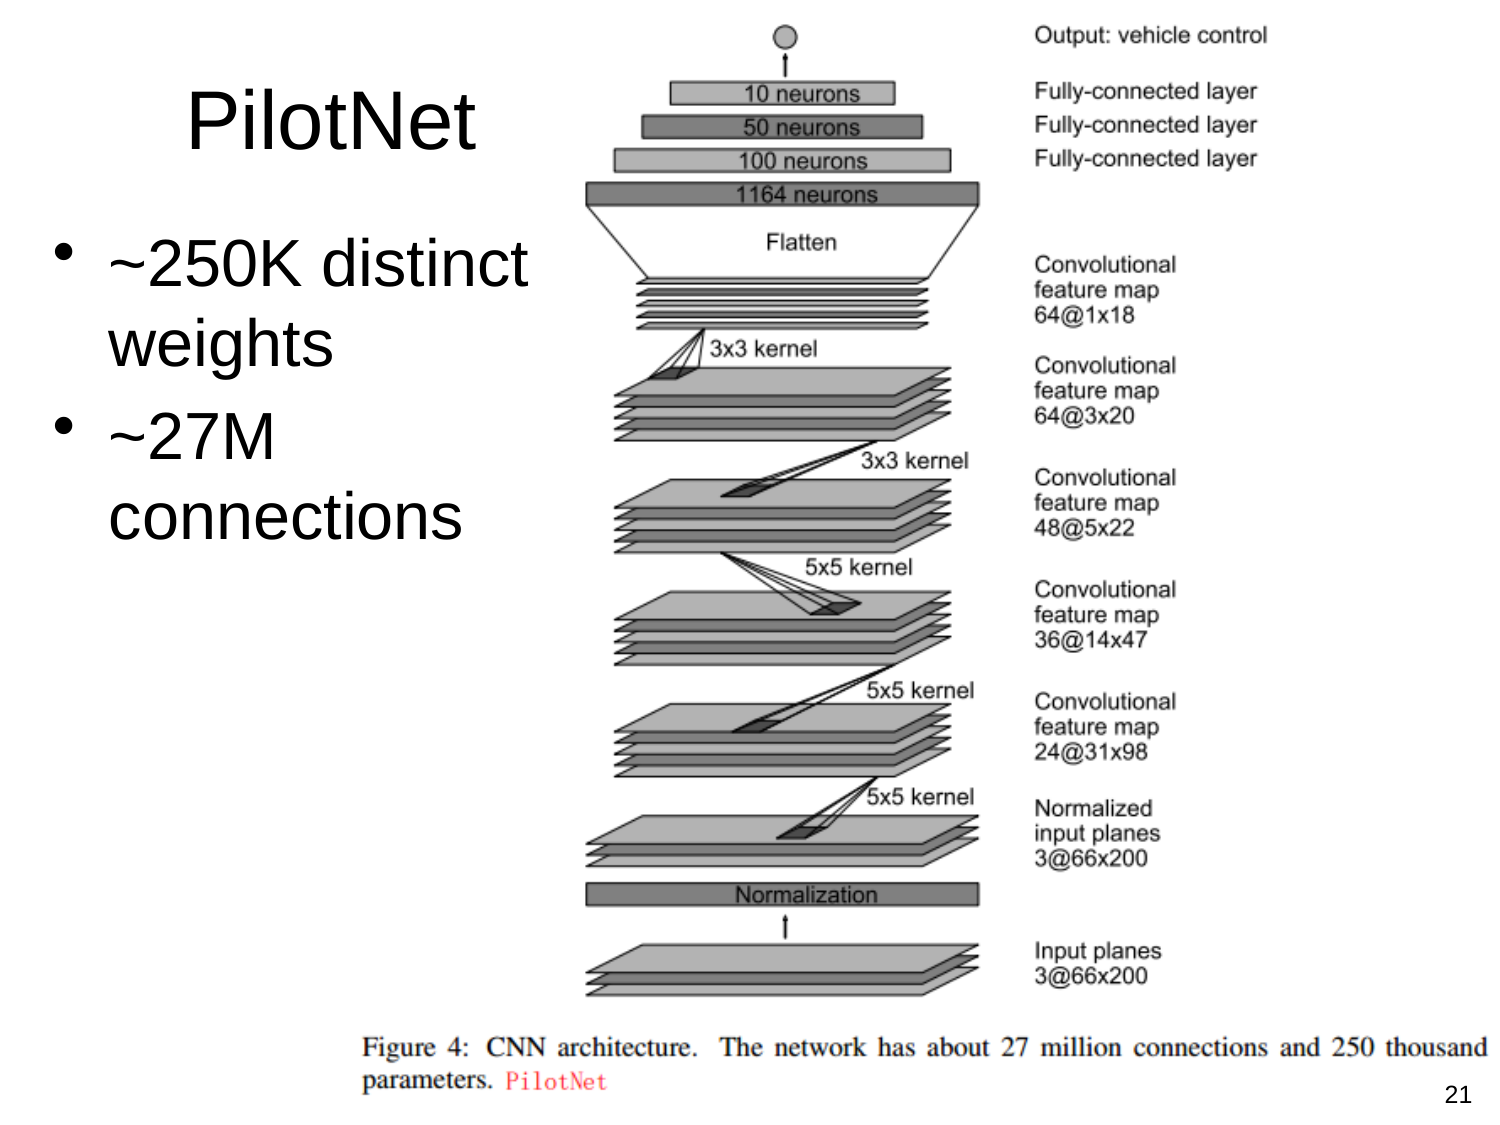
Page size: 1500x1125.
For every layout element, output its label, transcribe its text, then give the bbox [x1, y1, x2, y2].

list ~250K distinct weights ~27M connections [37, 212, 348, 1051]
picture [353, 8, 1500, 1107]
title PilotNet [74, 44, 348, 188]
